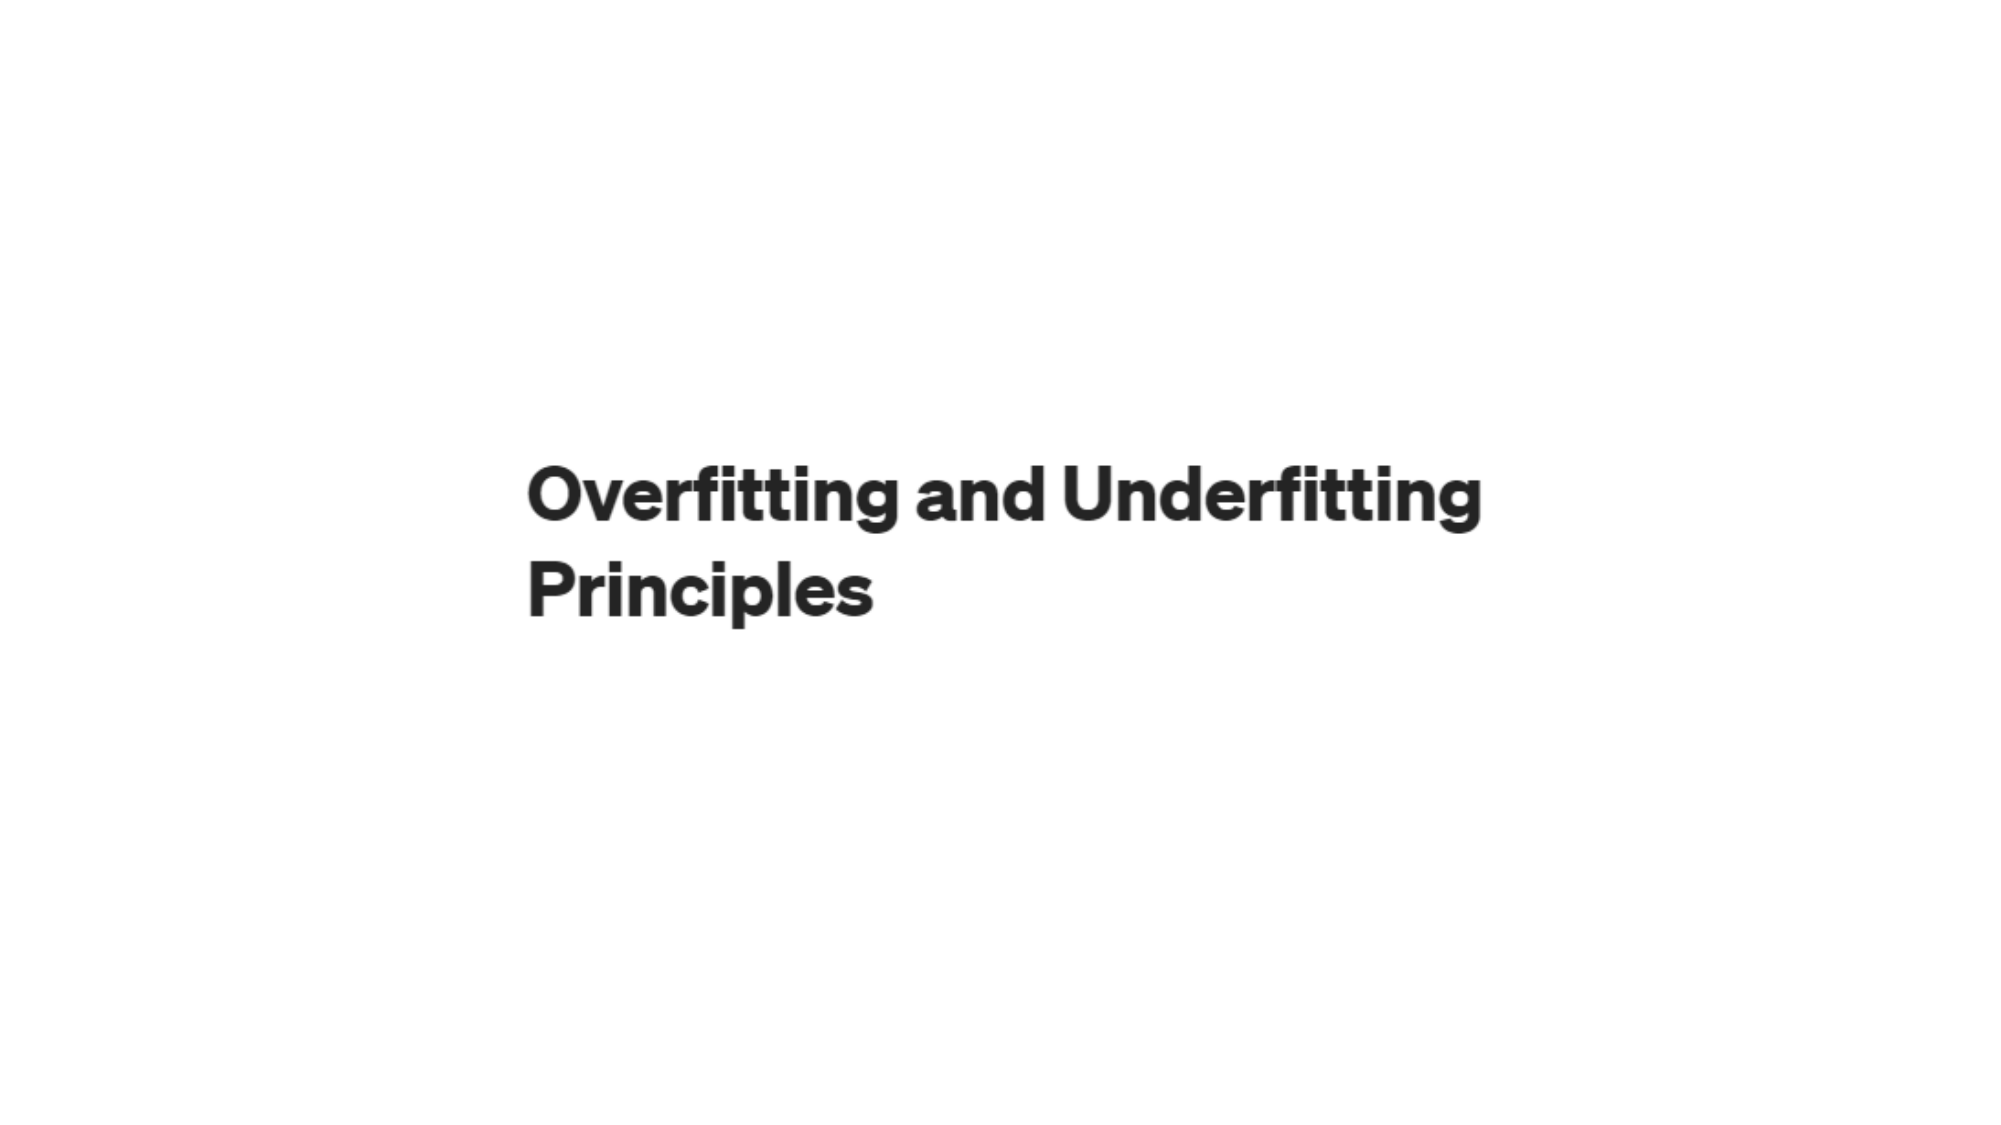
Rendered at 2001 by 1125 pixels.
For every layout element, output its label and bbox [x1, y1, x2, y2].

picture [493, 433, 1499, 647]
